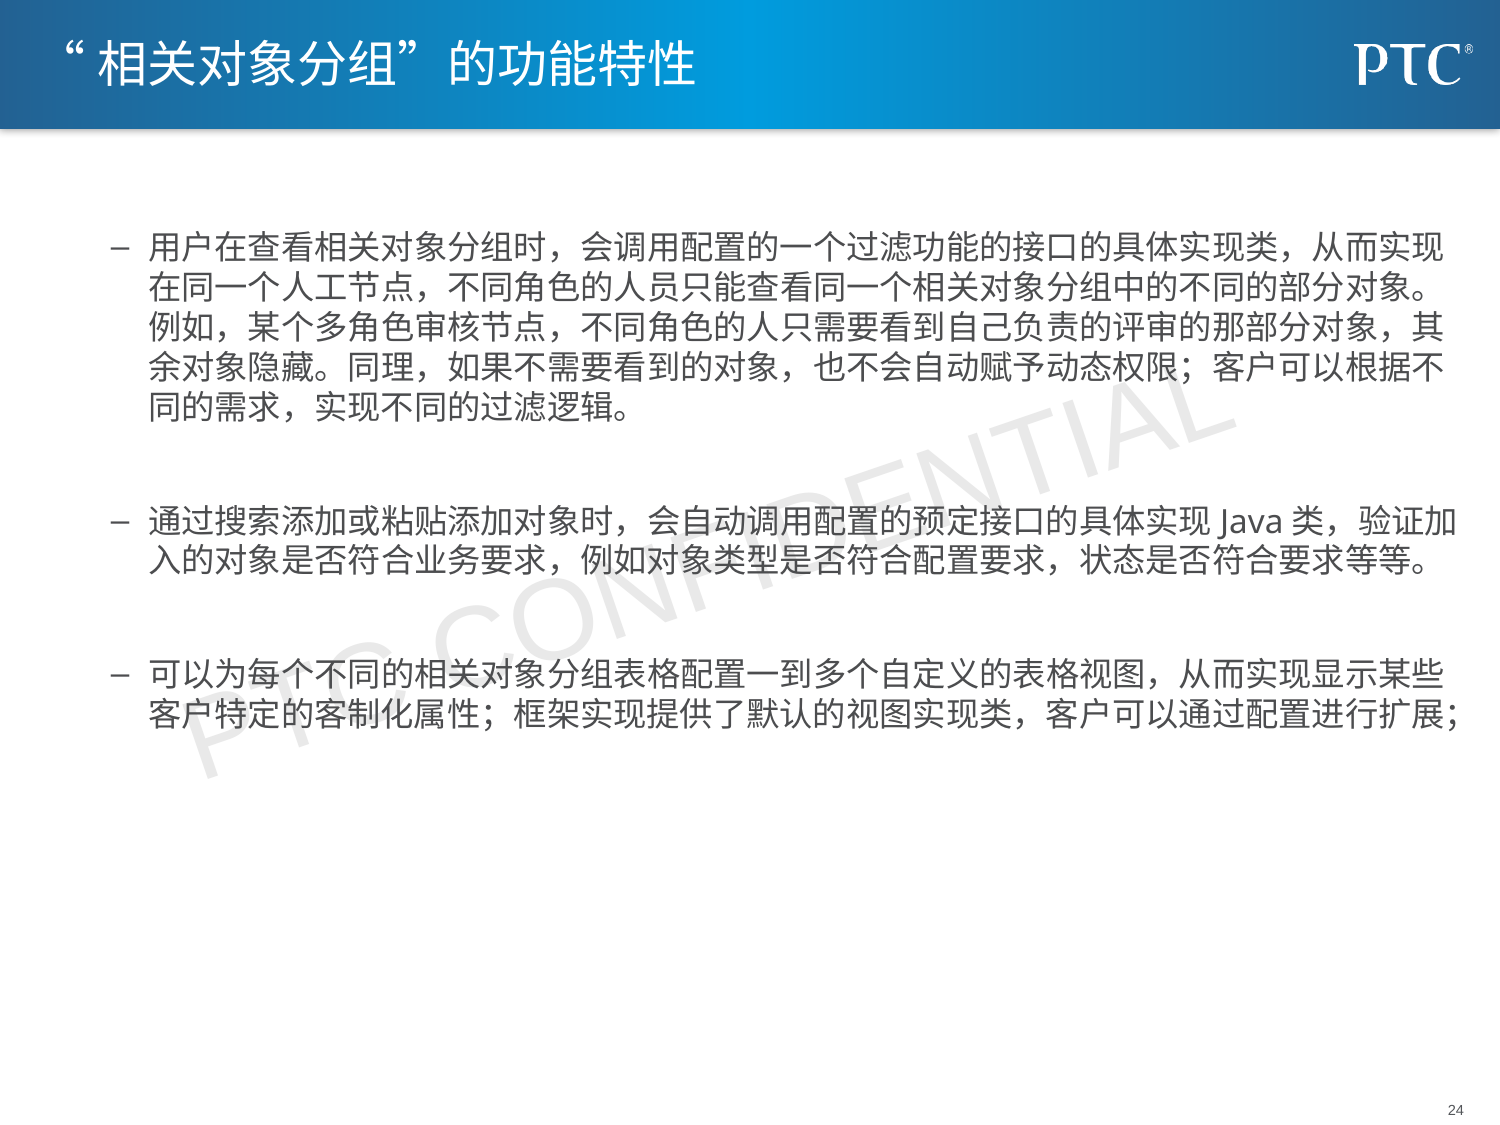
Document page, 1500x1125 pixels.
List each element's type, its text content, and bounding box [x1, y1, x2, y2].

title “相关对象分组”的功能特性 [35, 24, 1285, 100]
list 用户在查看相关对象分组时，会调用配置的一个过滤功能的接口的具体实现类，从而实现在同一个人工节点，不同角色的人员只能查看同一个相关对象分组中的不同的部分对象。例如，某个多角色审核节点，不同角色的人只需要看到自己负责的评审的那部分对象，其余对象隐藏。同理，如果不需要看到的对象，也不会自动赋予动态权限；客户可以根据不同的需求，实现不同的过滤逻辑。 通过搜索添加或粘贴添加对象时，会自动调用配置的预定接口的具体实现Java类，验证加入的对象是否符合业务要求，例如对象类型是否符合配置要求，状态是否符合要求等等。 可以为每个不同的相关对象分组表格配置一到多个自定义的表格视图，从而实现显示某些客户特定的客制化属性；框架实现提供了默认的视图实现类，客户可以通过配置进行扩展； [36, 226, 1464, 1052]
picture [1354, 44, 1473, 85]
